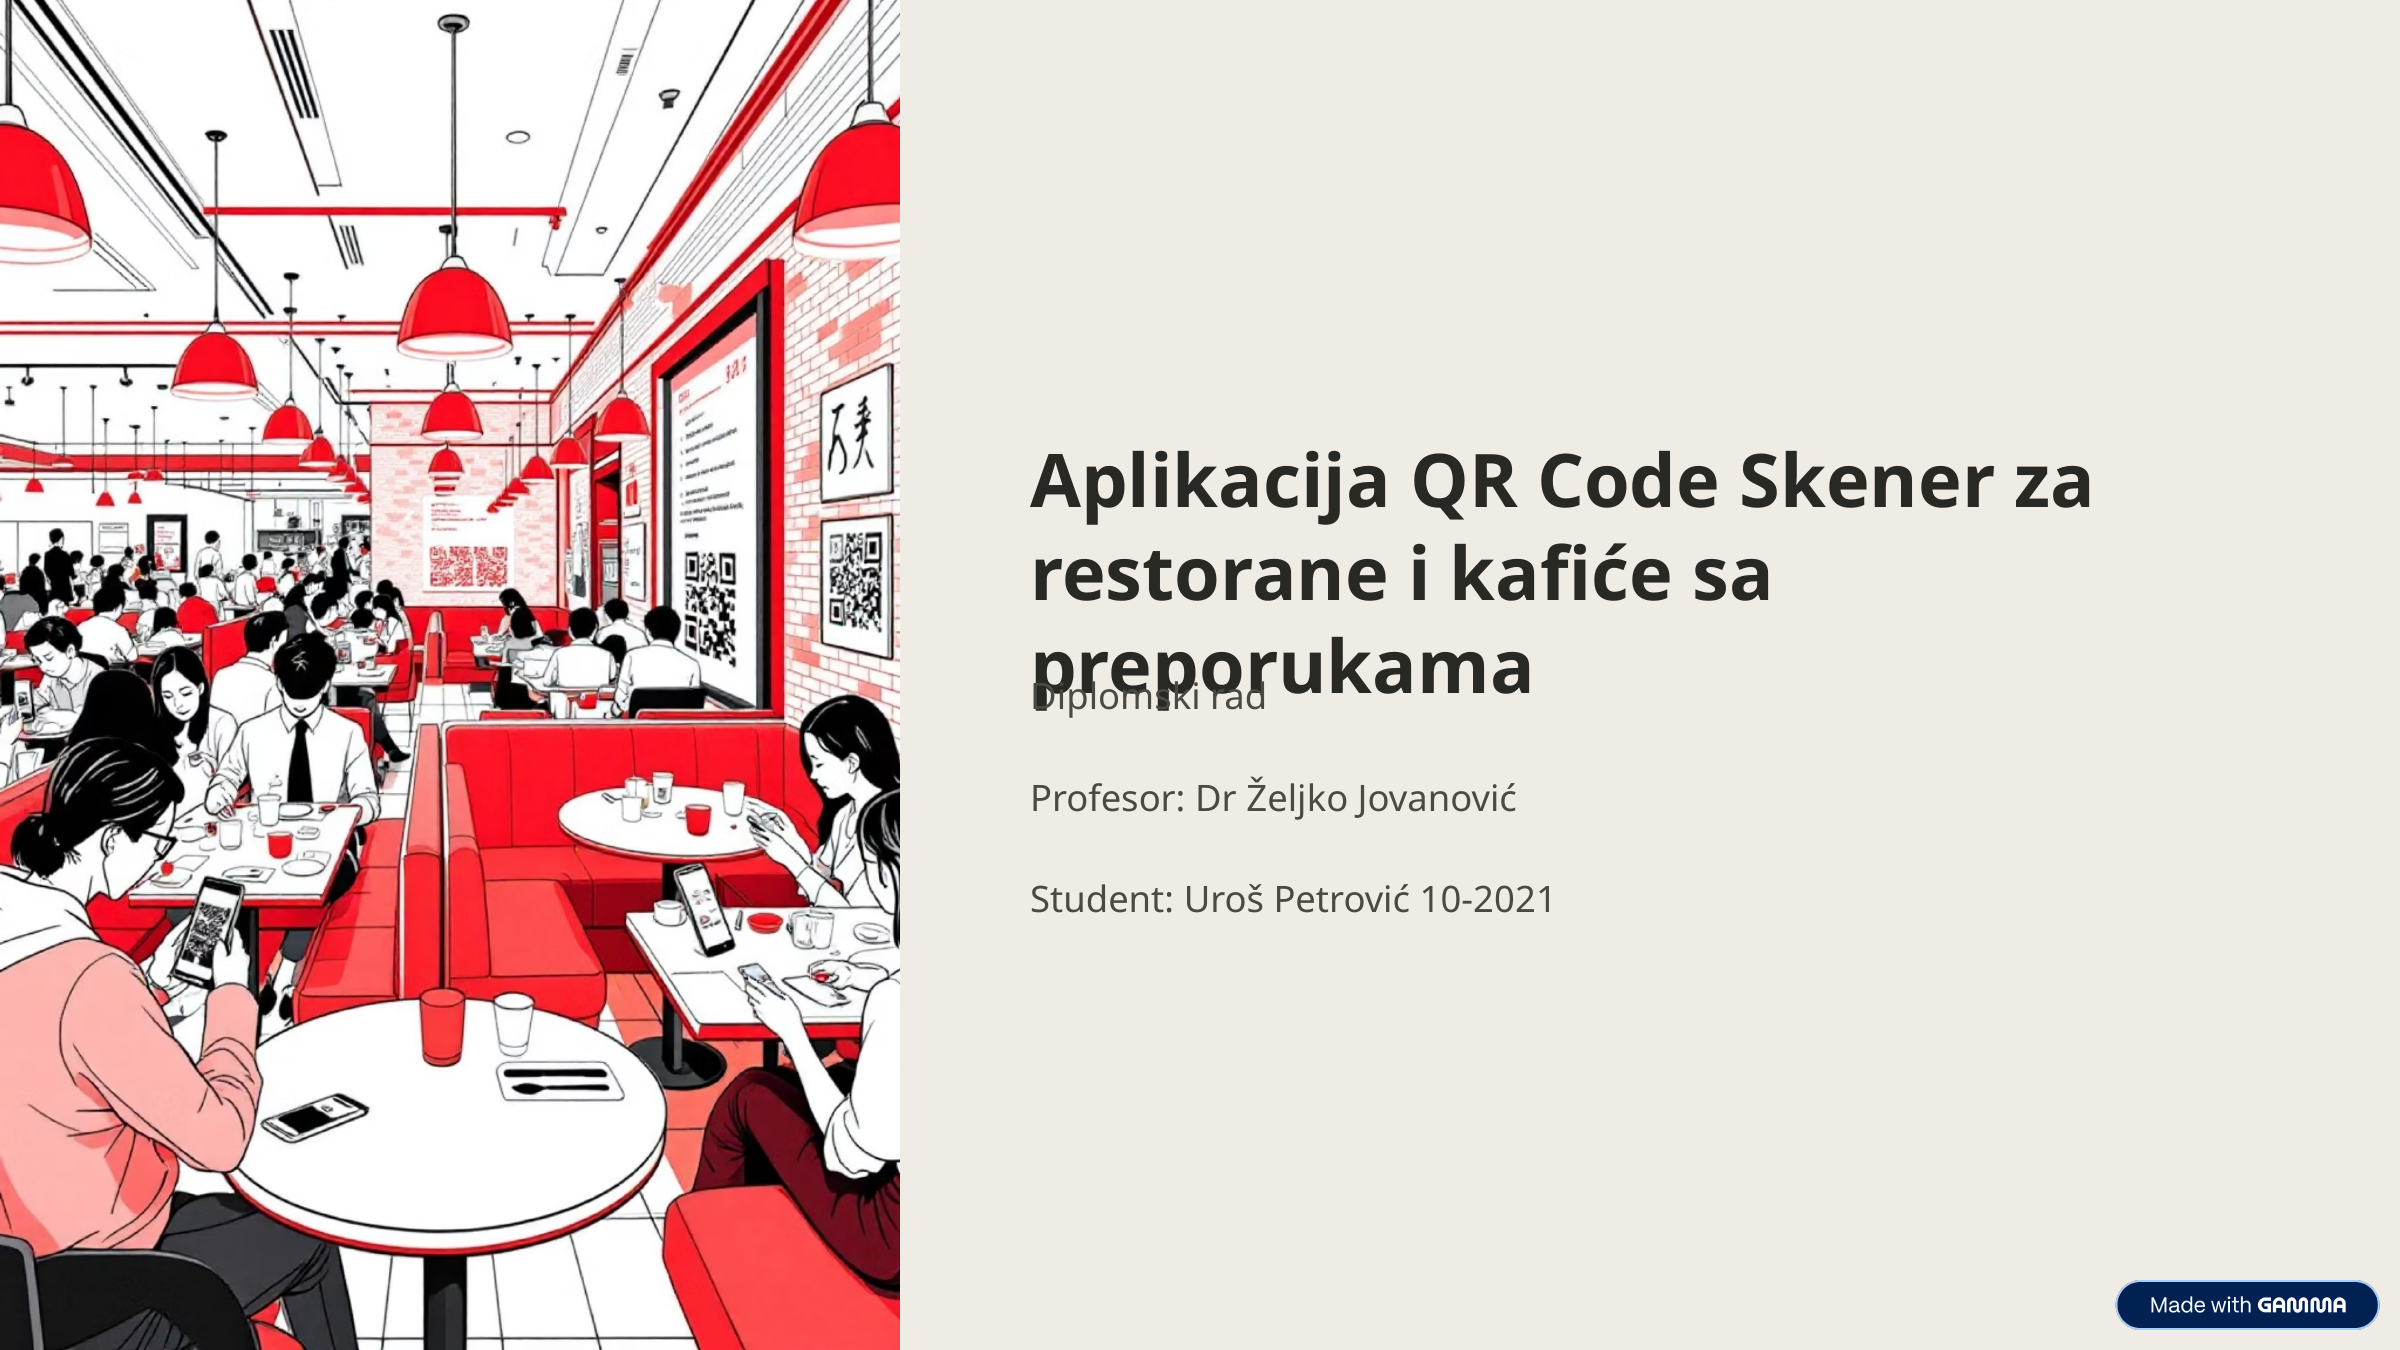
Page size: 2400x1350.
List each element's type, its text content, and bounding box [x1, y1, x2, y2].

text_box Student: Uroš Petrović 10-2021 [1030, 860, 2270, 920]
text_box Profesor: Dr Željko Jovanović [1030, 759, 2270, 819]
picture [0, 0, 900, 1350]
text_box Aplikacija QR Code Skener za restorane i kafiće sa preporukama [1030, 429, 2270, 616]
picture [2106, 1271, 2389, 1339]
text_box Diplomski rad [1030, 657, 2270, 718]
